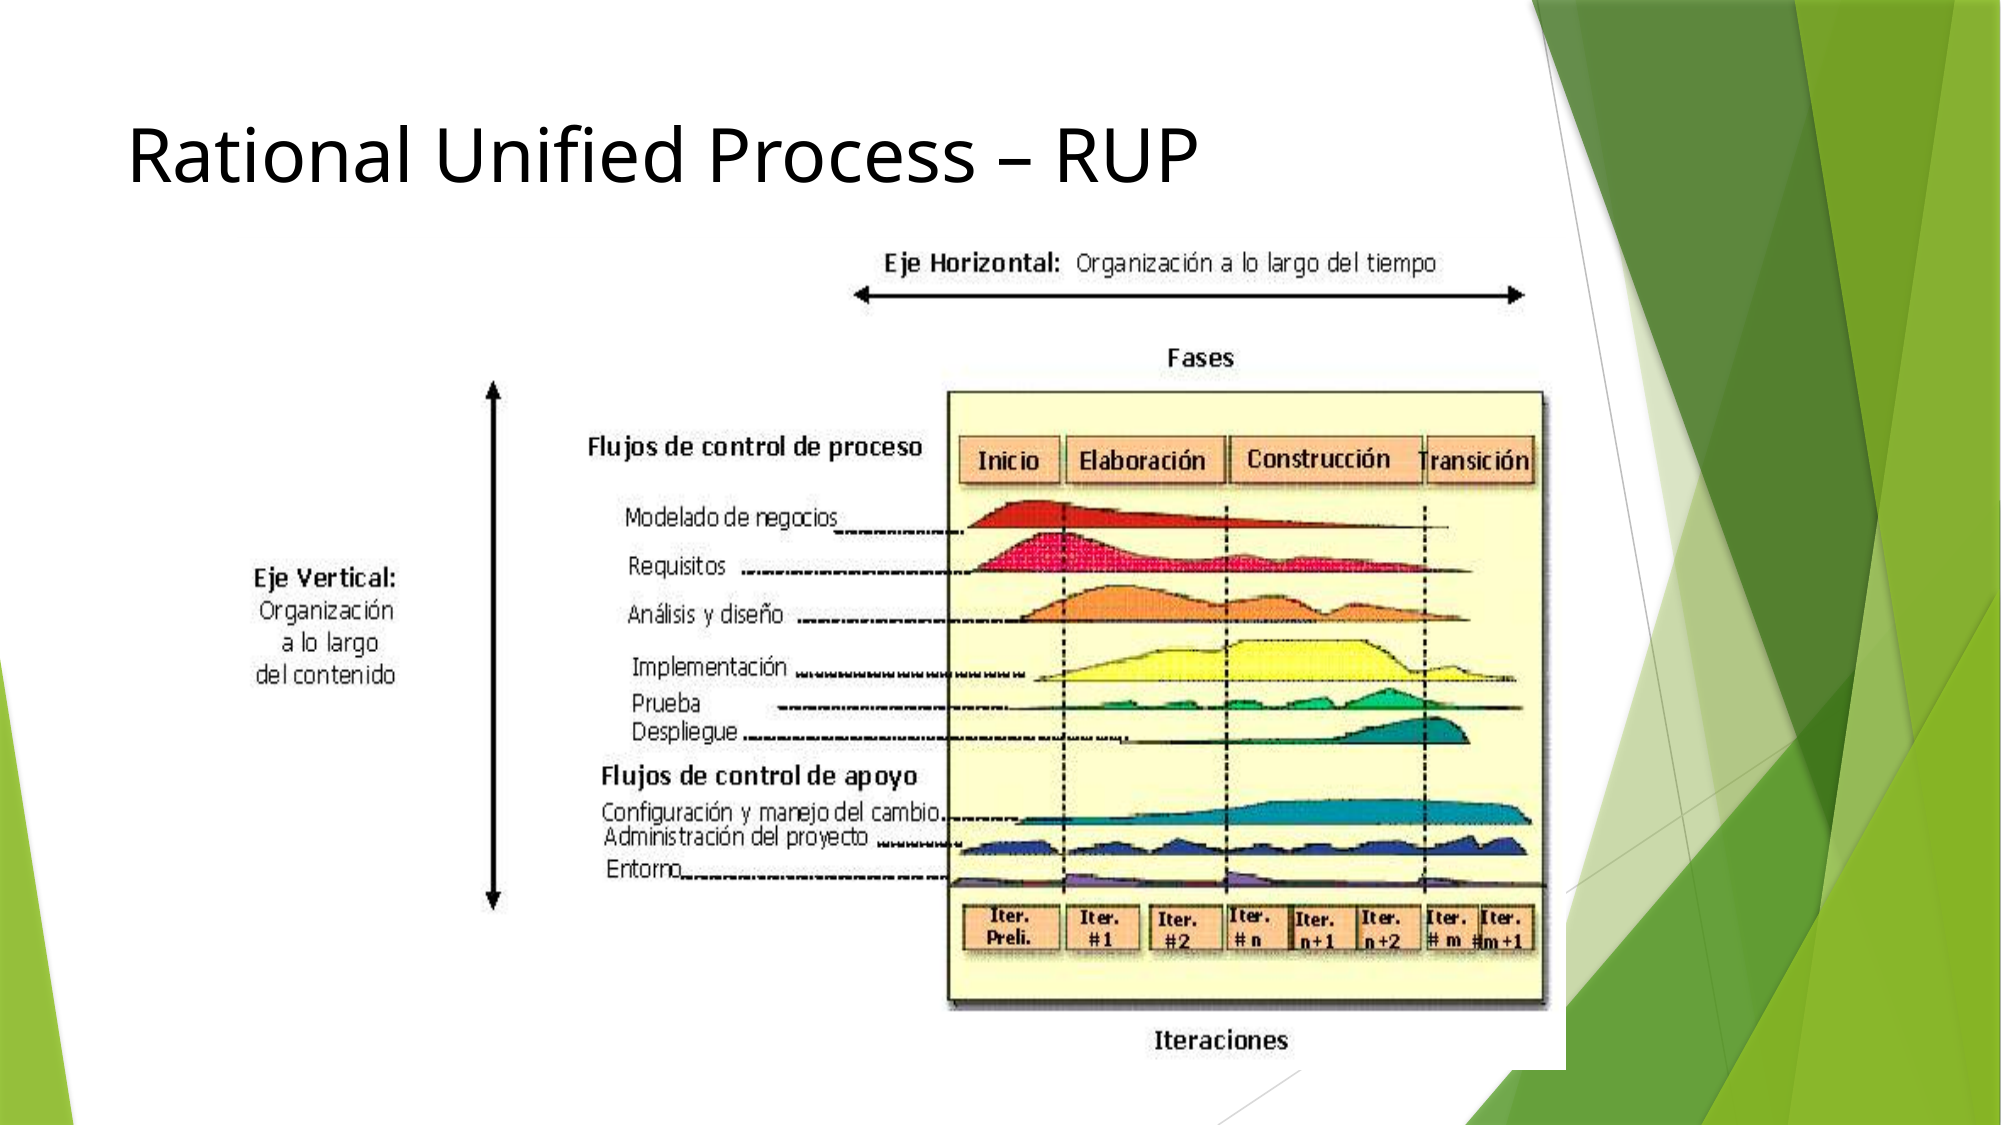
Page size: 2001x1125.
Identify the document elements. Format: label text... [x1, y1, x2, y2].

picture [236, 236, 1567, 1071]
title Rational Unified Process – RUP [111, 99, 1522, 215]
